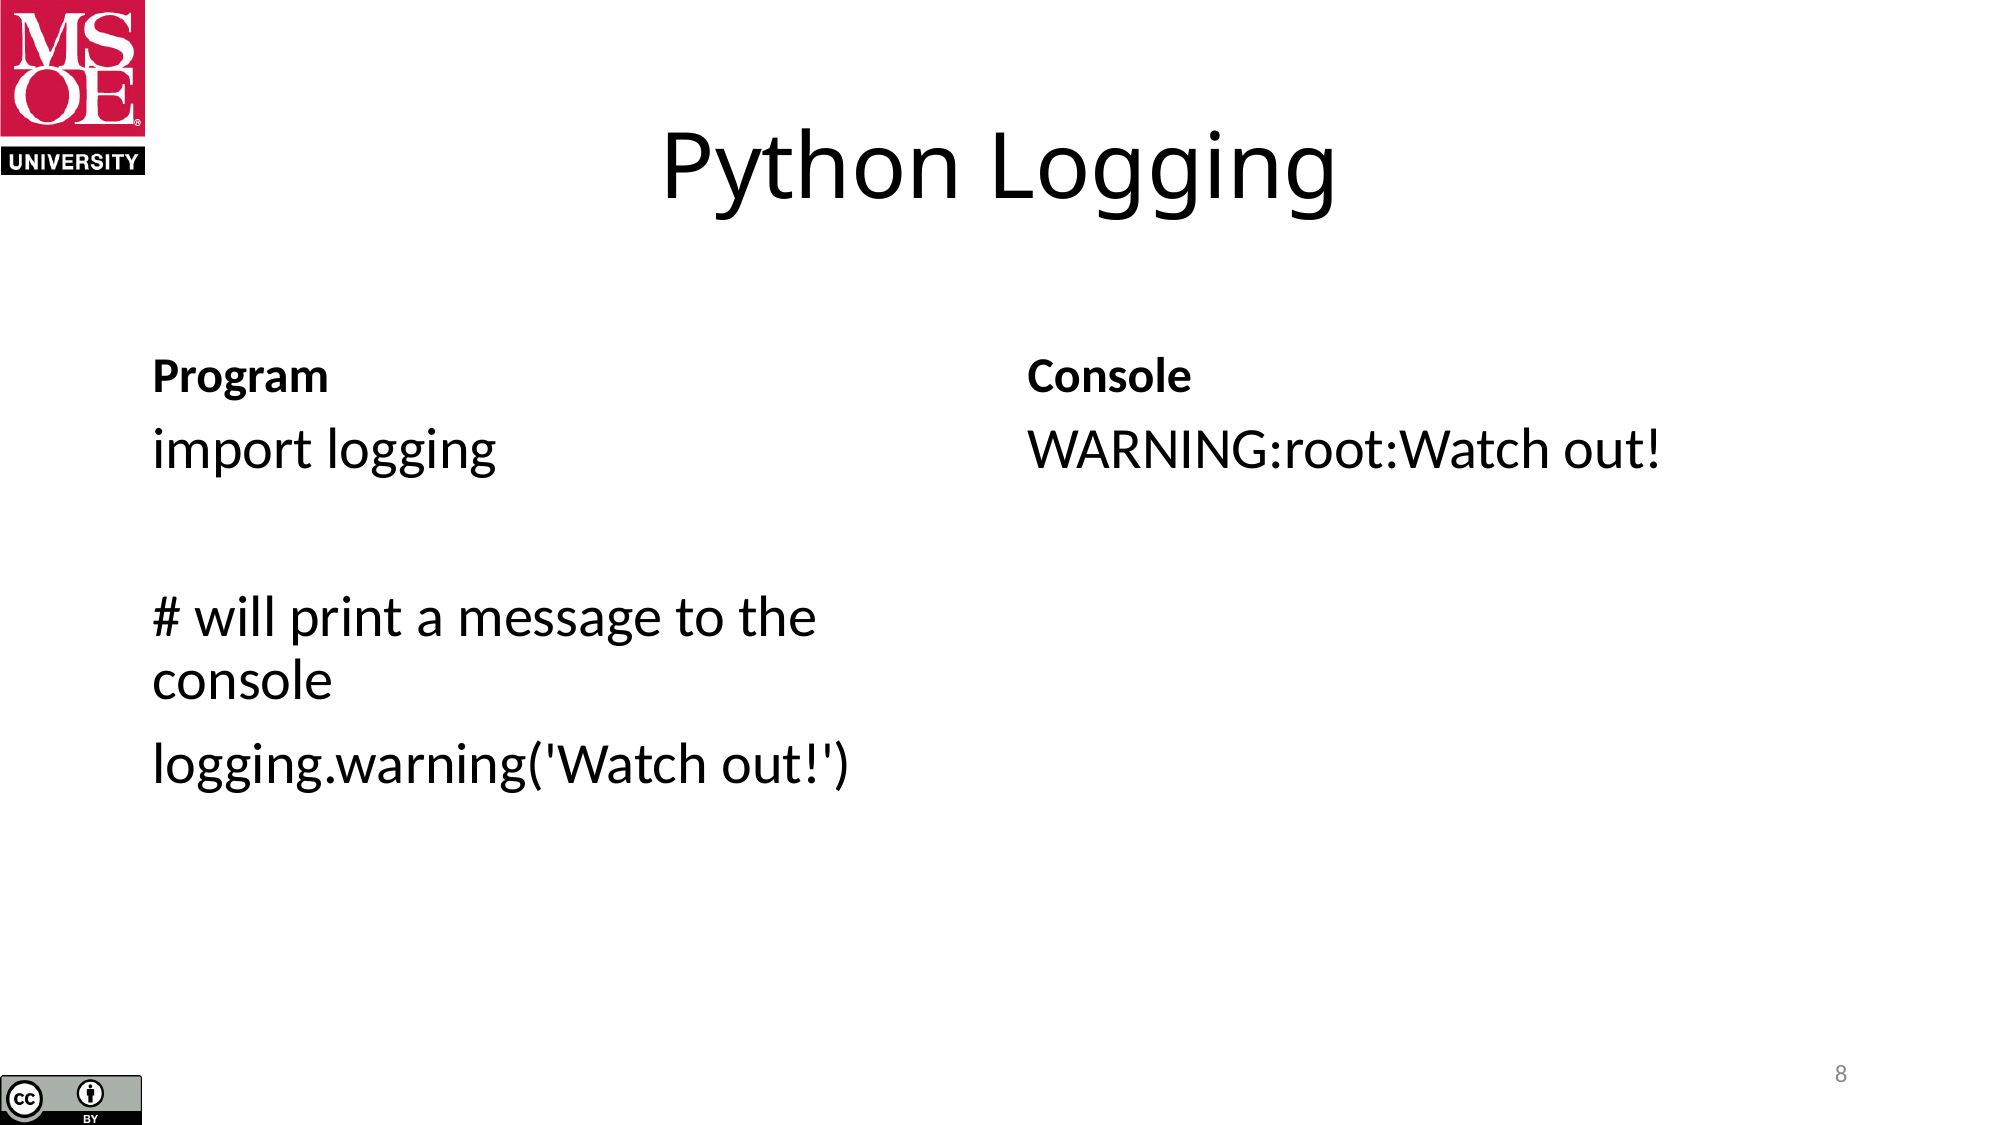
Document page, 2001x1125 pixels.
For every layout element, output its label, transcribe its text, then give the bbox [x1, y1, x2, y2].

list import logging # will print a message to the console logging.warning('Watch out!') [137, 410, 984, 1016]
list Console [1012, 275, 1863, 410]
picture [0, 0, 145, 175]
slide_number 8 [1412, 1042, 1863, 1103]
title Python Logging [137, 59, 1863, 278]
list Program [137, 275, 984, 410]
list WARNING:root:Watch out! [1012, 410, 1863, 1016]
picture [0, 1075, 142, 1125]
